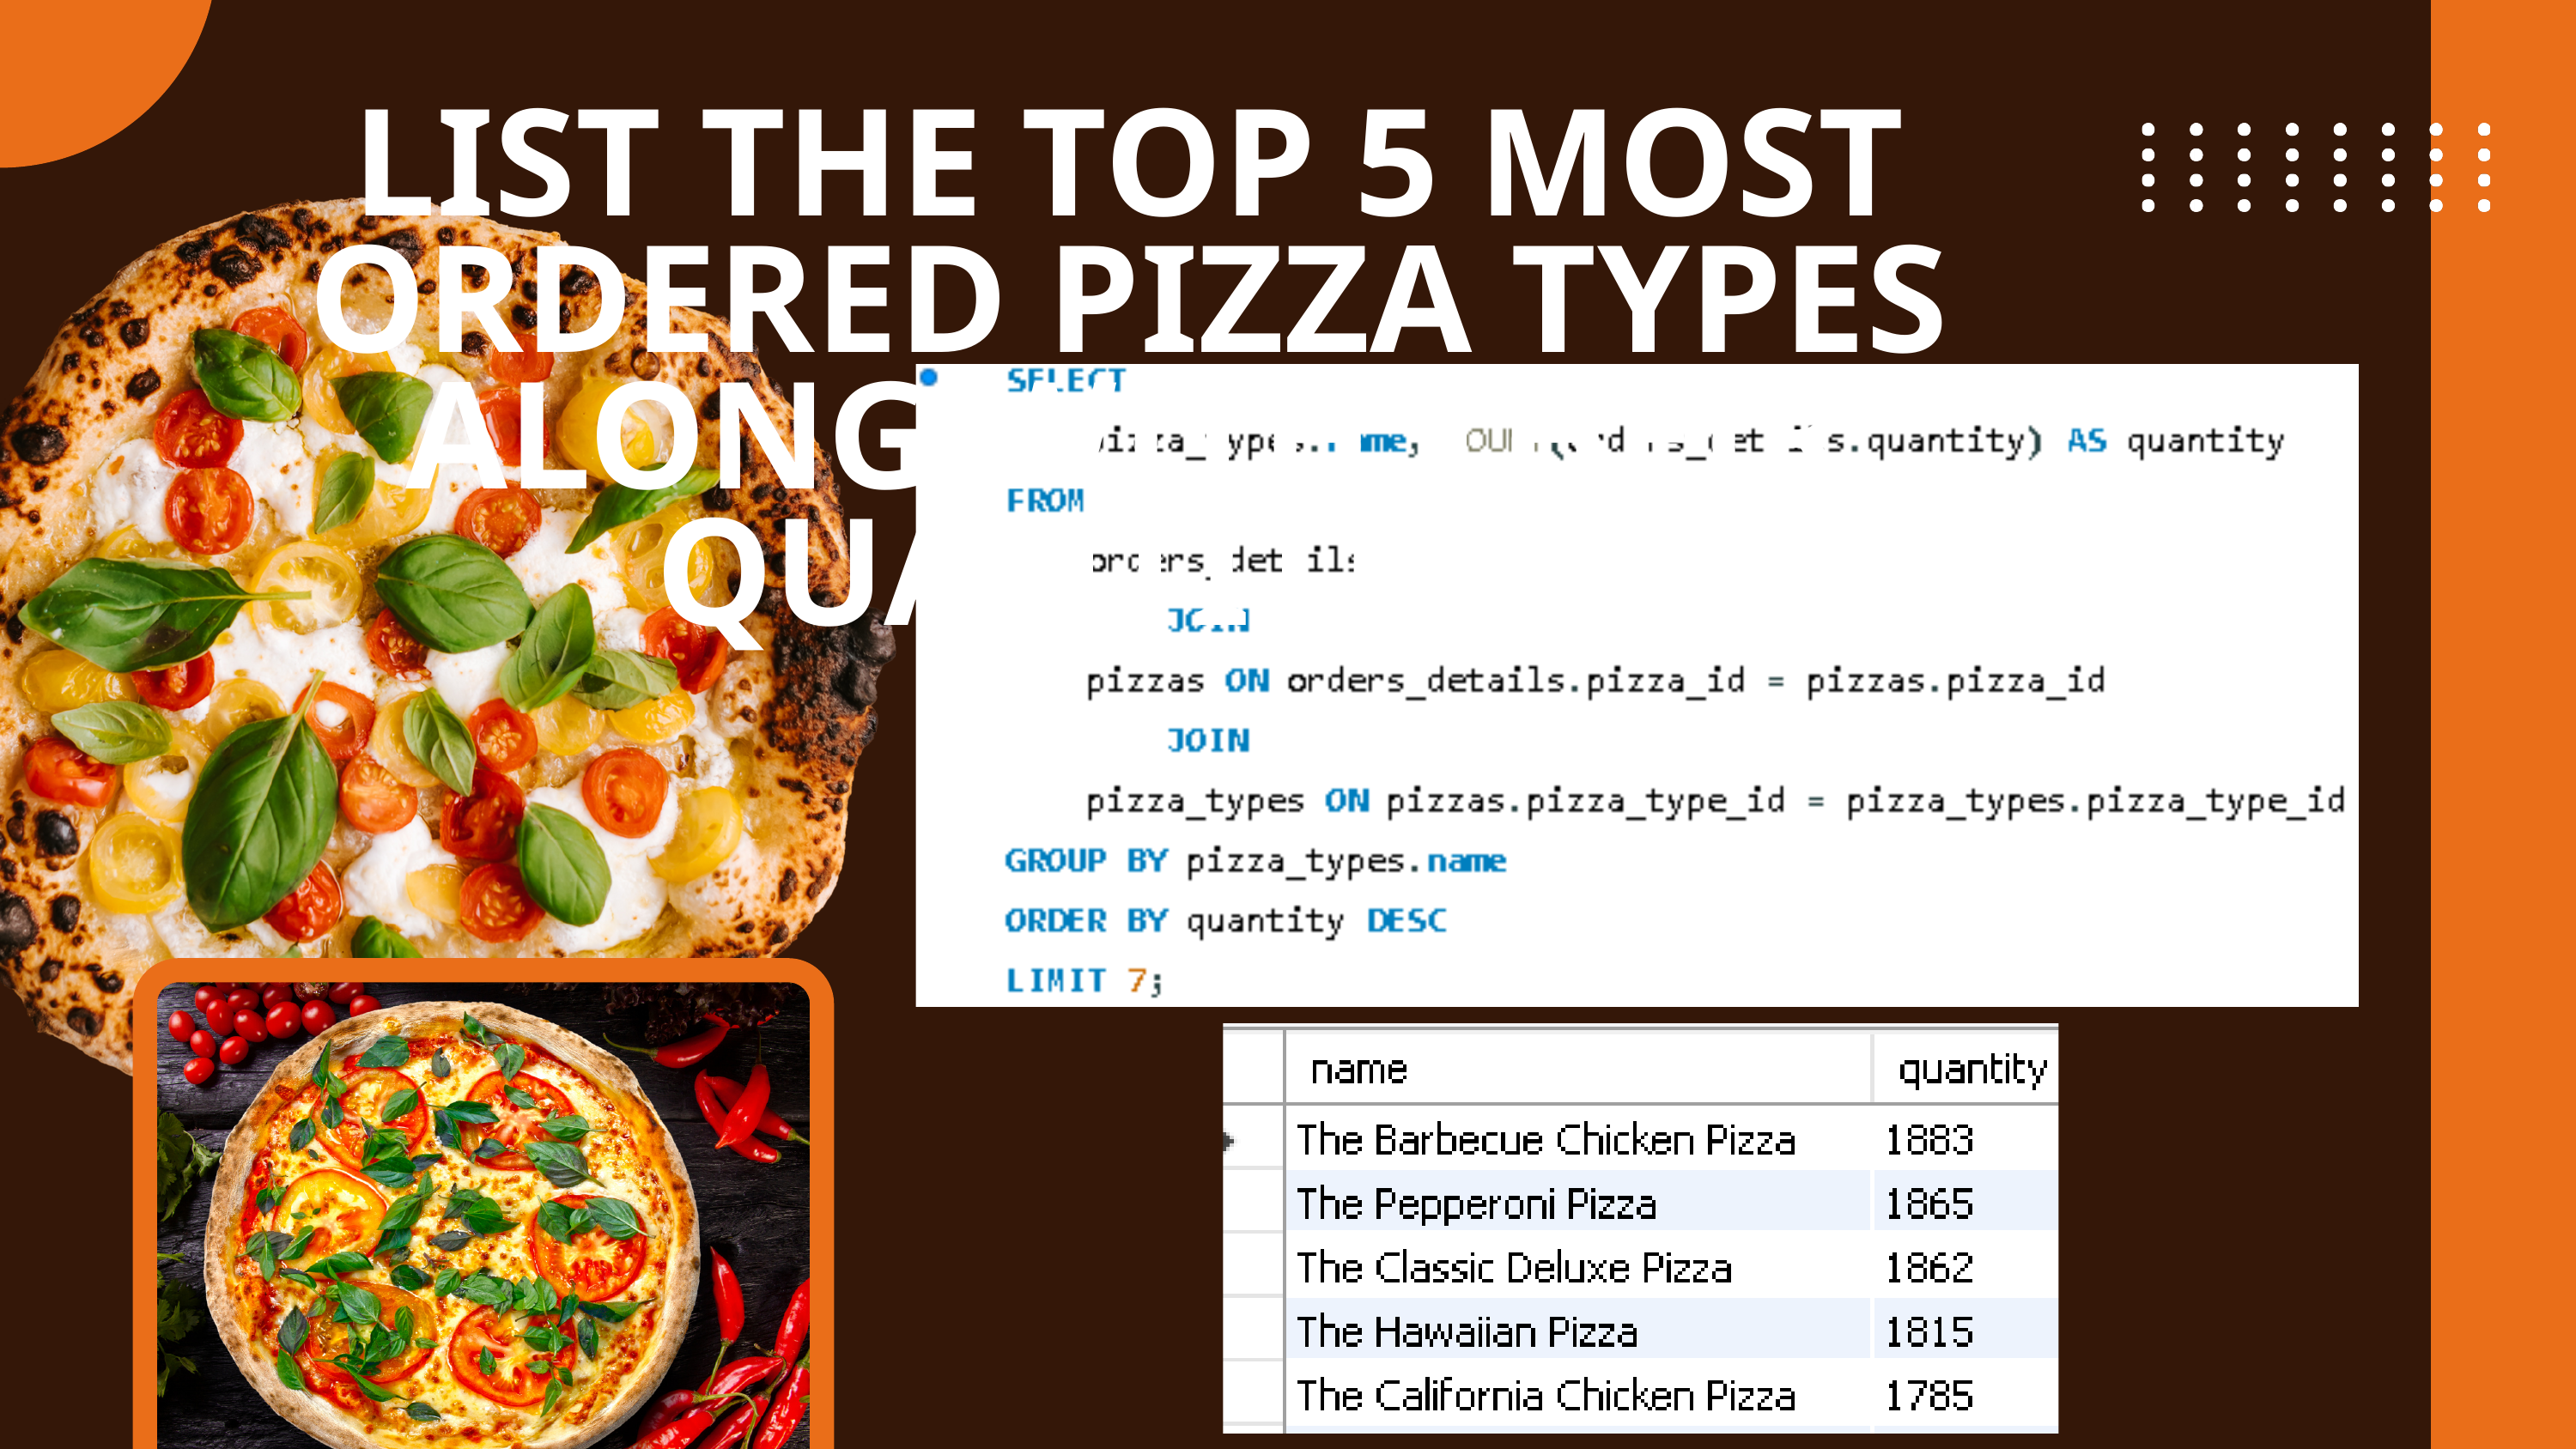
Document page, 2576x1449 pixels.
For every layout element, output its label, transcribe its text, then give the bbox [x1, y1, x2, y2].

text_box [0, 0, 218, 168]
text_box LIST THE TOP 5 MOST ORDERED PIZZA TYPES ALONG WITH THEIR QUANTITIES. [156, 108, 2101, 656]
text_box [2431, 0, 2576, 1449]
text_box [0, 176, 896, 1135]
text_box [1223, 1023, 2059, 1434]
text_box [144, 969, 823, 1449]
text_box [915, 364, 2359, 1007]
text_box [2142, 123, 2427, 212]
